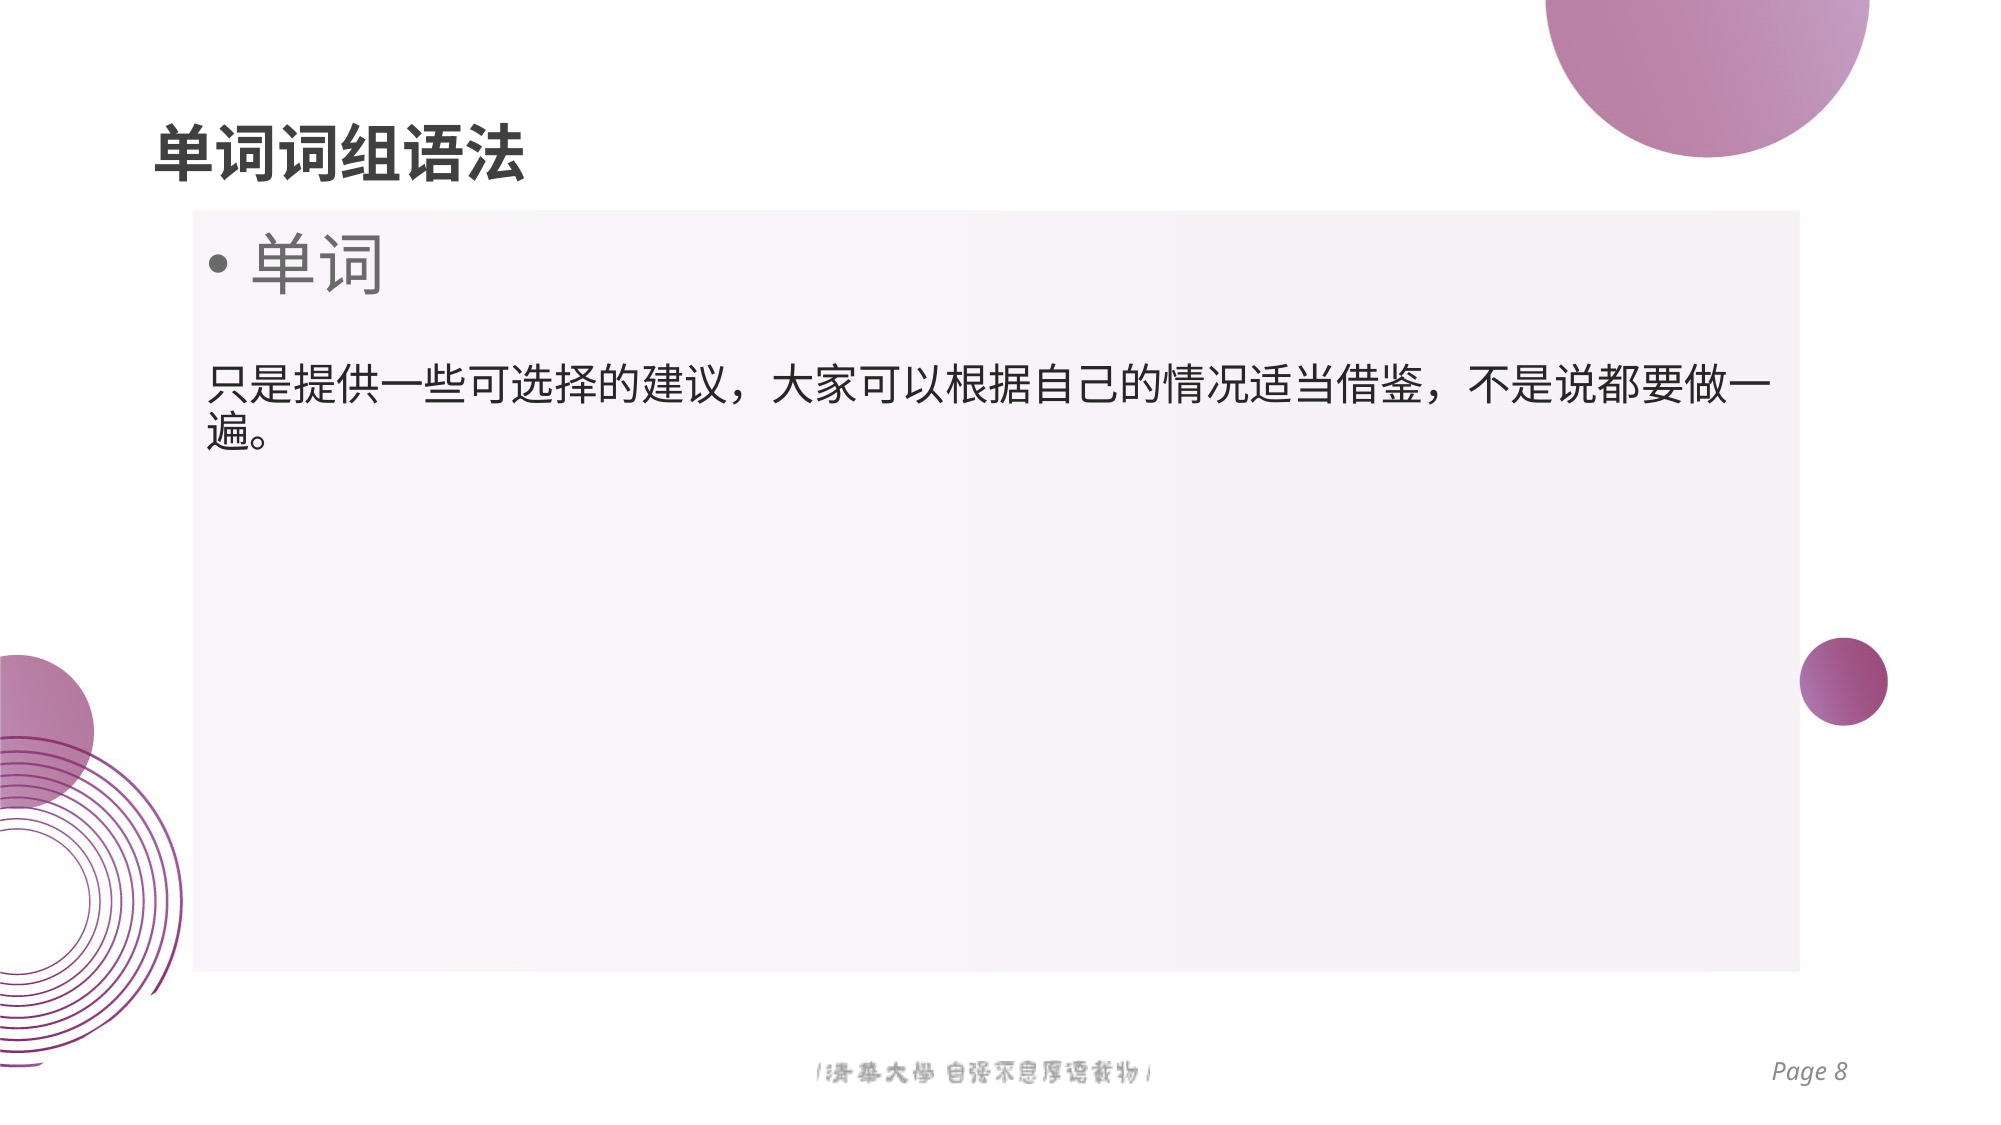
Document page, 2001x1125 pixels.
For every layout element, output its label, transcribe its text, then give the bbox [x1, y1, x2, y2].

slide_number Page 8 [1412, 1042, 1863, 1103]
title 单词词组语法 [137, 108, 1543, 205]
list 单词 只是提供一些可选择的建议，大家可以根据自己的情况适当借鉴，不是说都要做一遍。 。 [191, 223, 1798, 968]
picture [0, 0, 2001, 1125]
